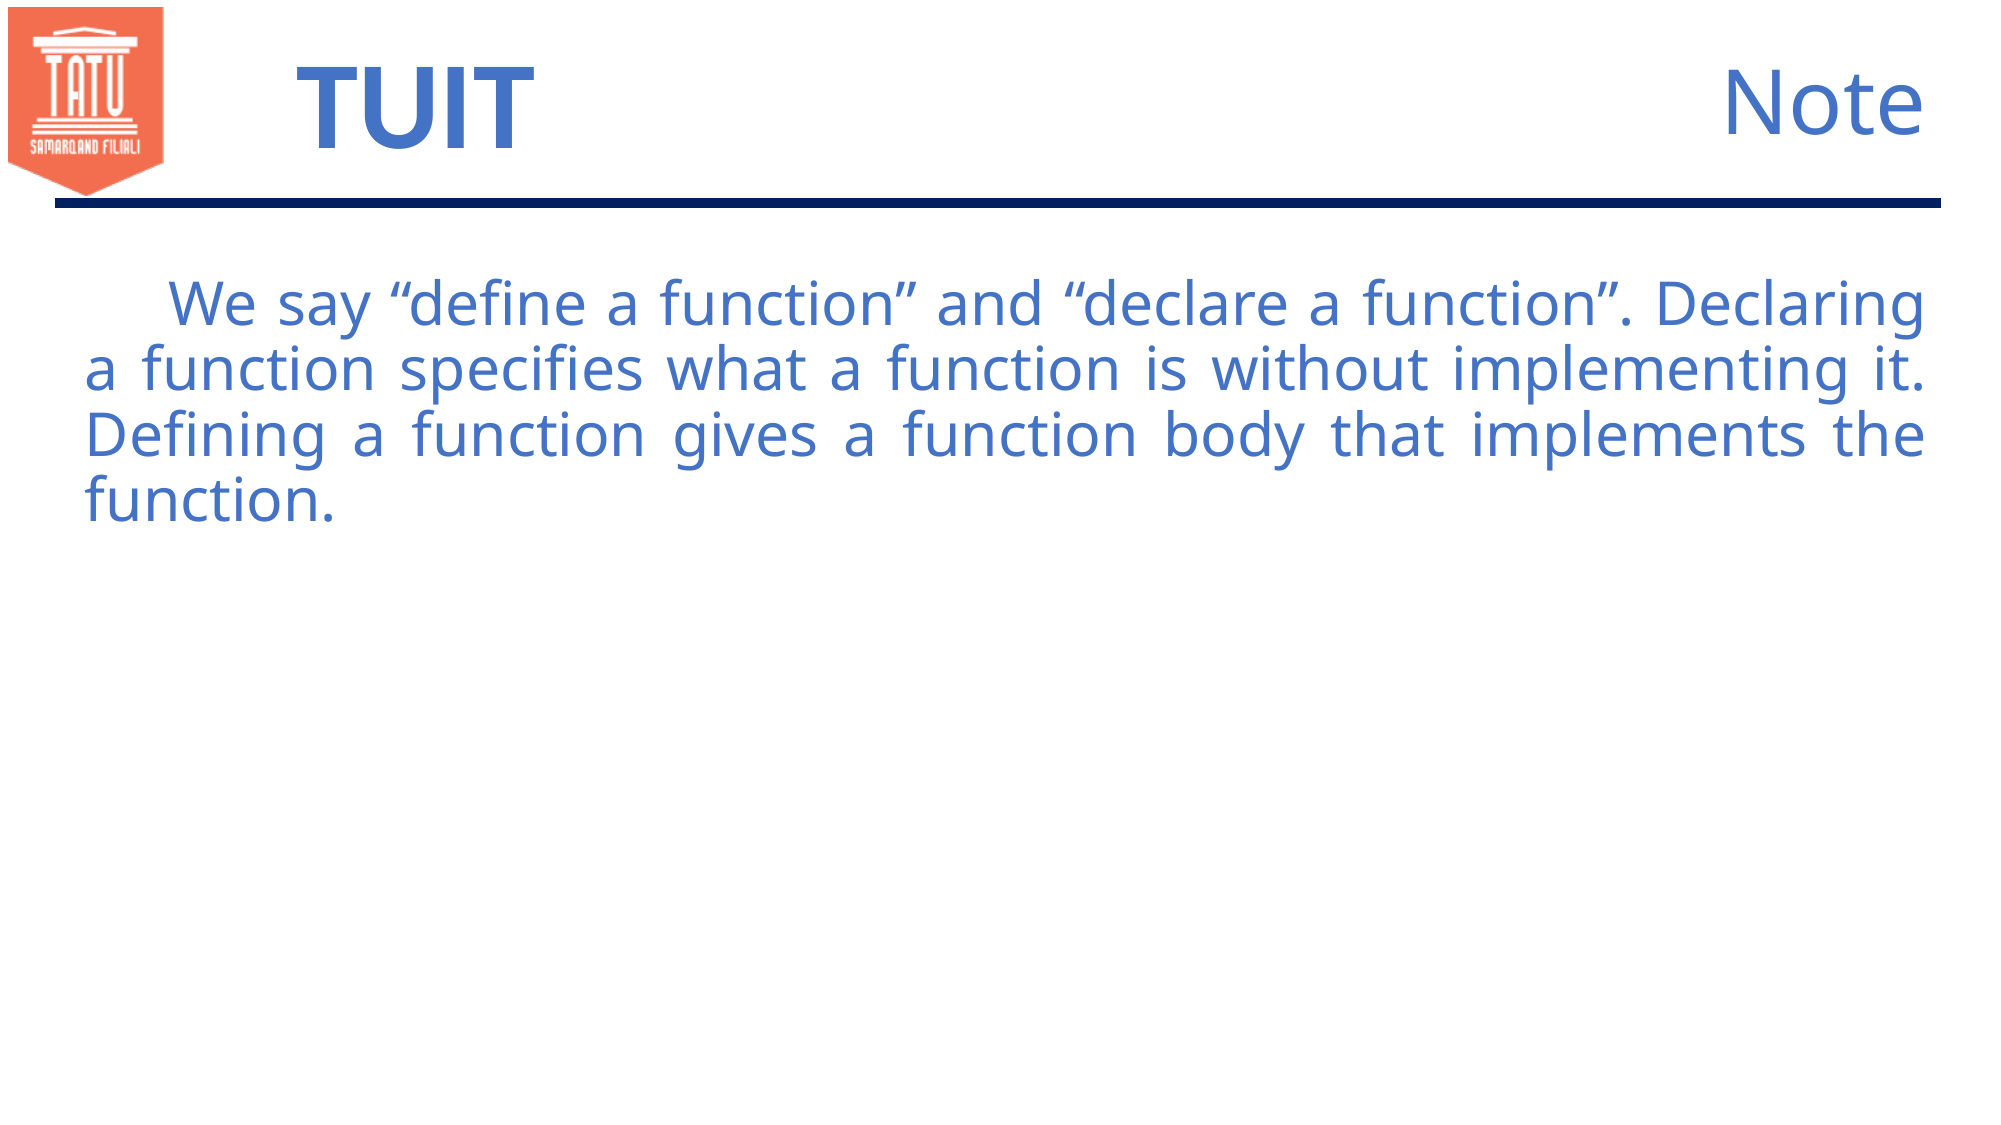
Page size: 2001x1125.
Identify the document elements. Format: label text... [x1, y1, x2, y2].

text_box Note [688, 48, 1942, 162]
picture [8, 7, 164, 196]
text_box We say “define a function” and “declare a function”. Declaring a function specifies what a function is without implementing it. Defining a function gives a function body that implements the function. [54, 265, 1942, 543]
text_box TUIT [281, 39, 571, 162]
